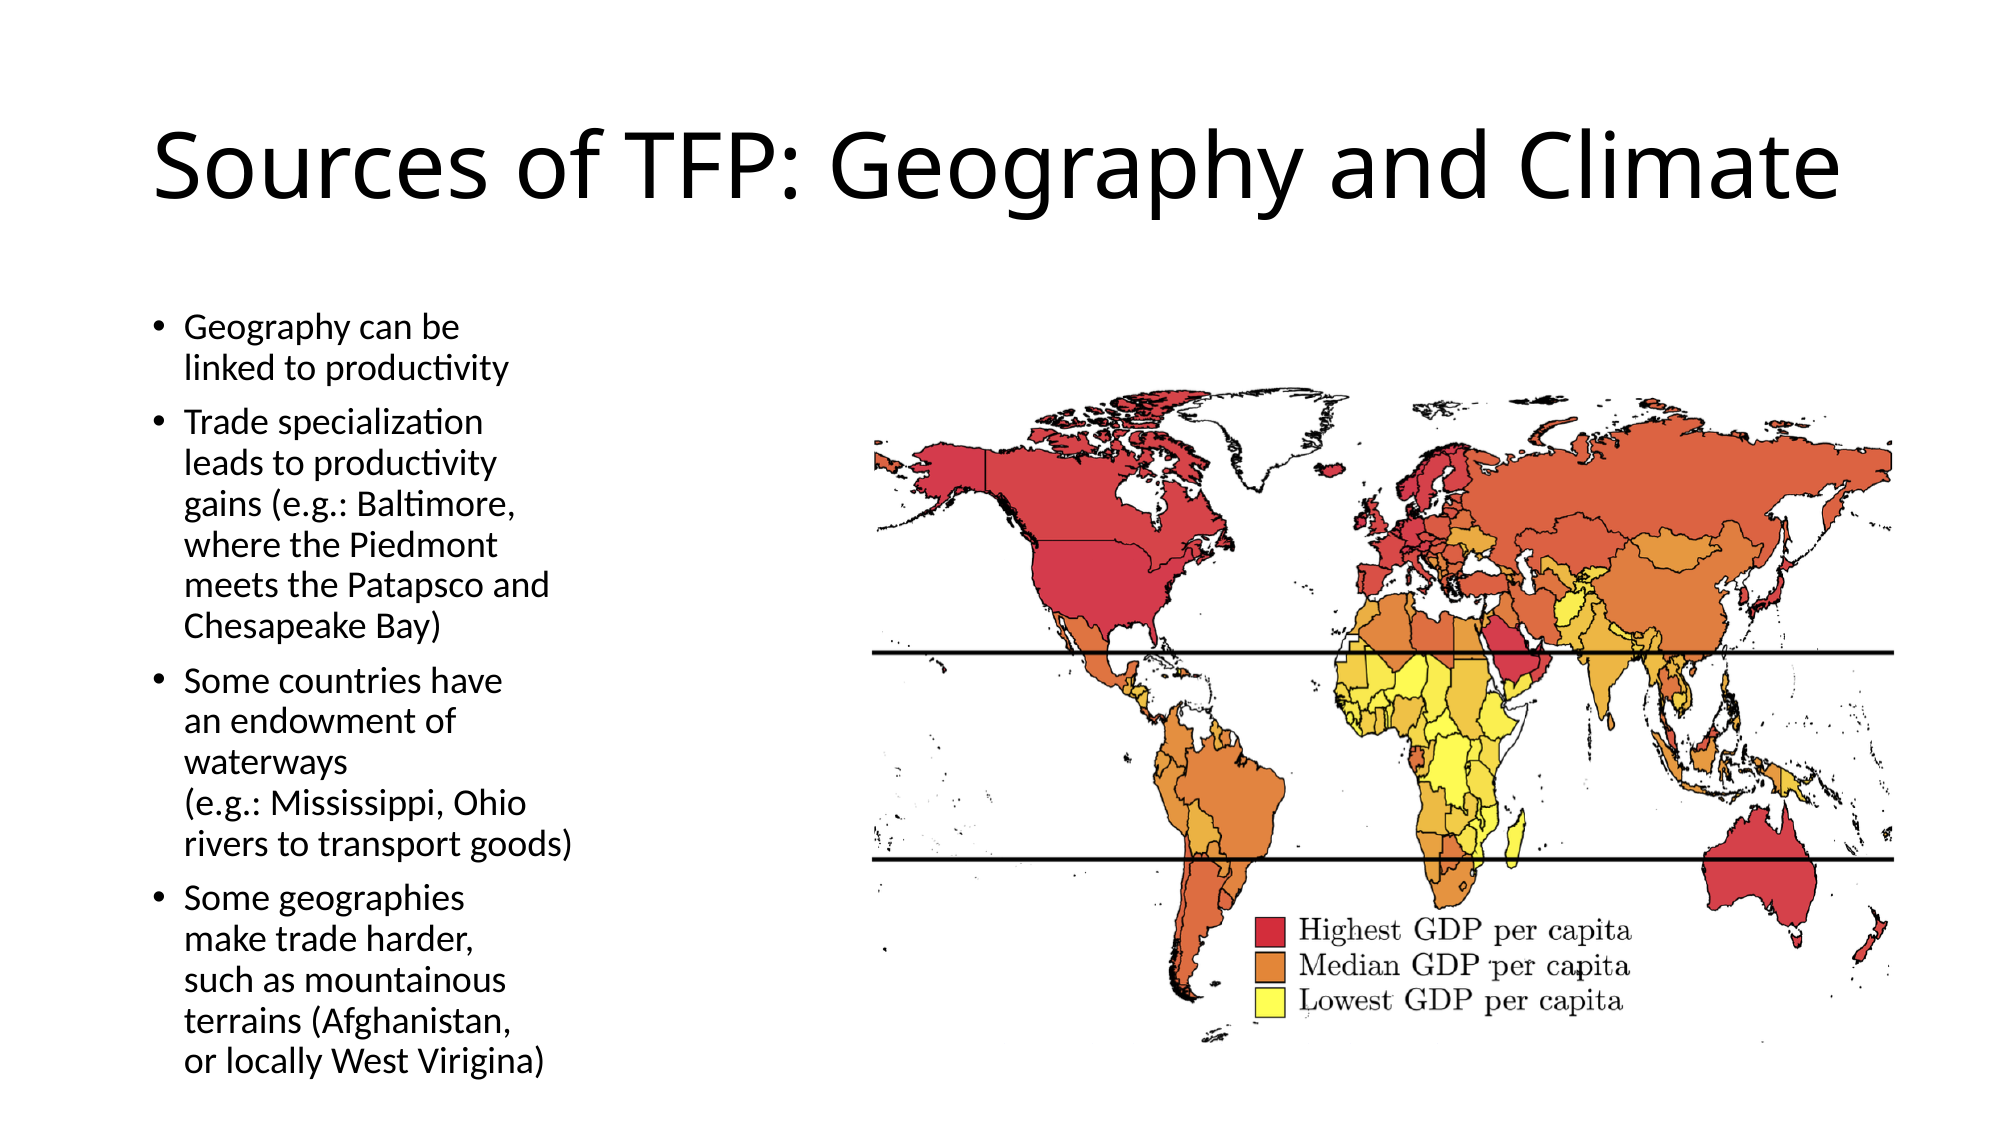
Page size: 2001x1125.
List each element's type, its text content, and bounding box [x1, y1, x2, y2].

list Geography can be linked to productivity Trade specialization leads to productivity gains (e.g.: Baltimore, where the Piedmont meets the Patapsco and Chesapeake Bay) Some countries have an endowment of waterways (e.g.: Mississippi, Ohio rivers to transport goods) Some geographies make trade harder, such as mountainous terrains (Afghanistan, or locally West Virigina) [137, 299, 1863, 1095]
picture [713, 329, 2000, 1125]
title Sources of TFP: Geography and Climate [137, 59, 1863, 278]
